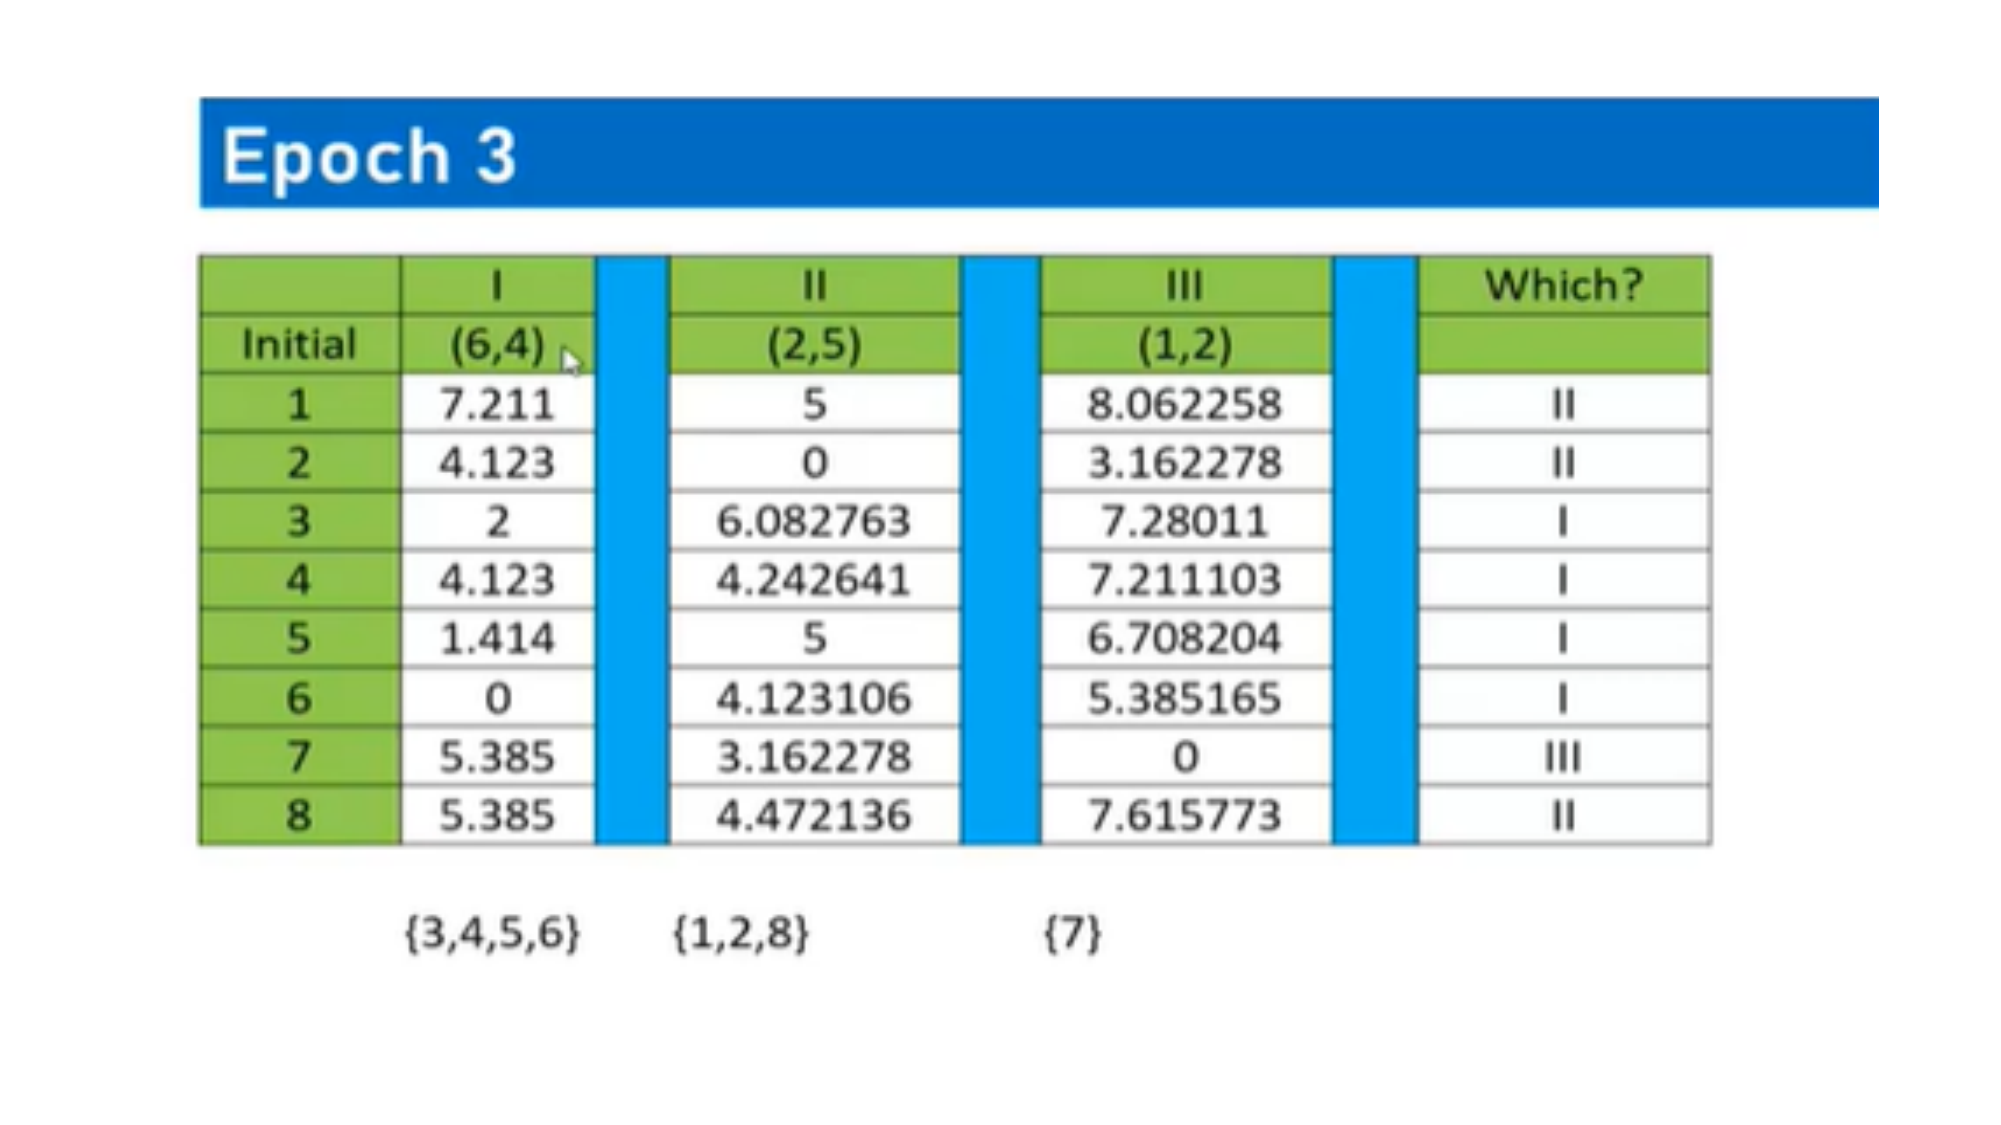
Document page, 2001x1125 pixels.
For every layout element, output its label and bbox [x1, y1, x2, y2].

list [172, 96, 1879, 1004]
